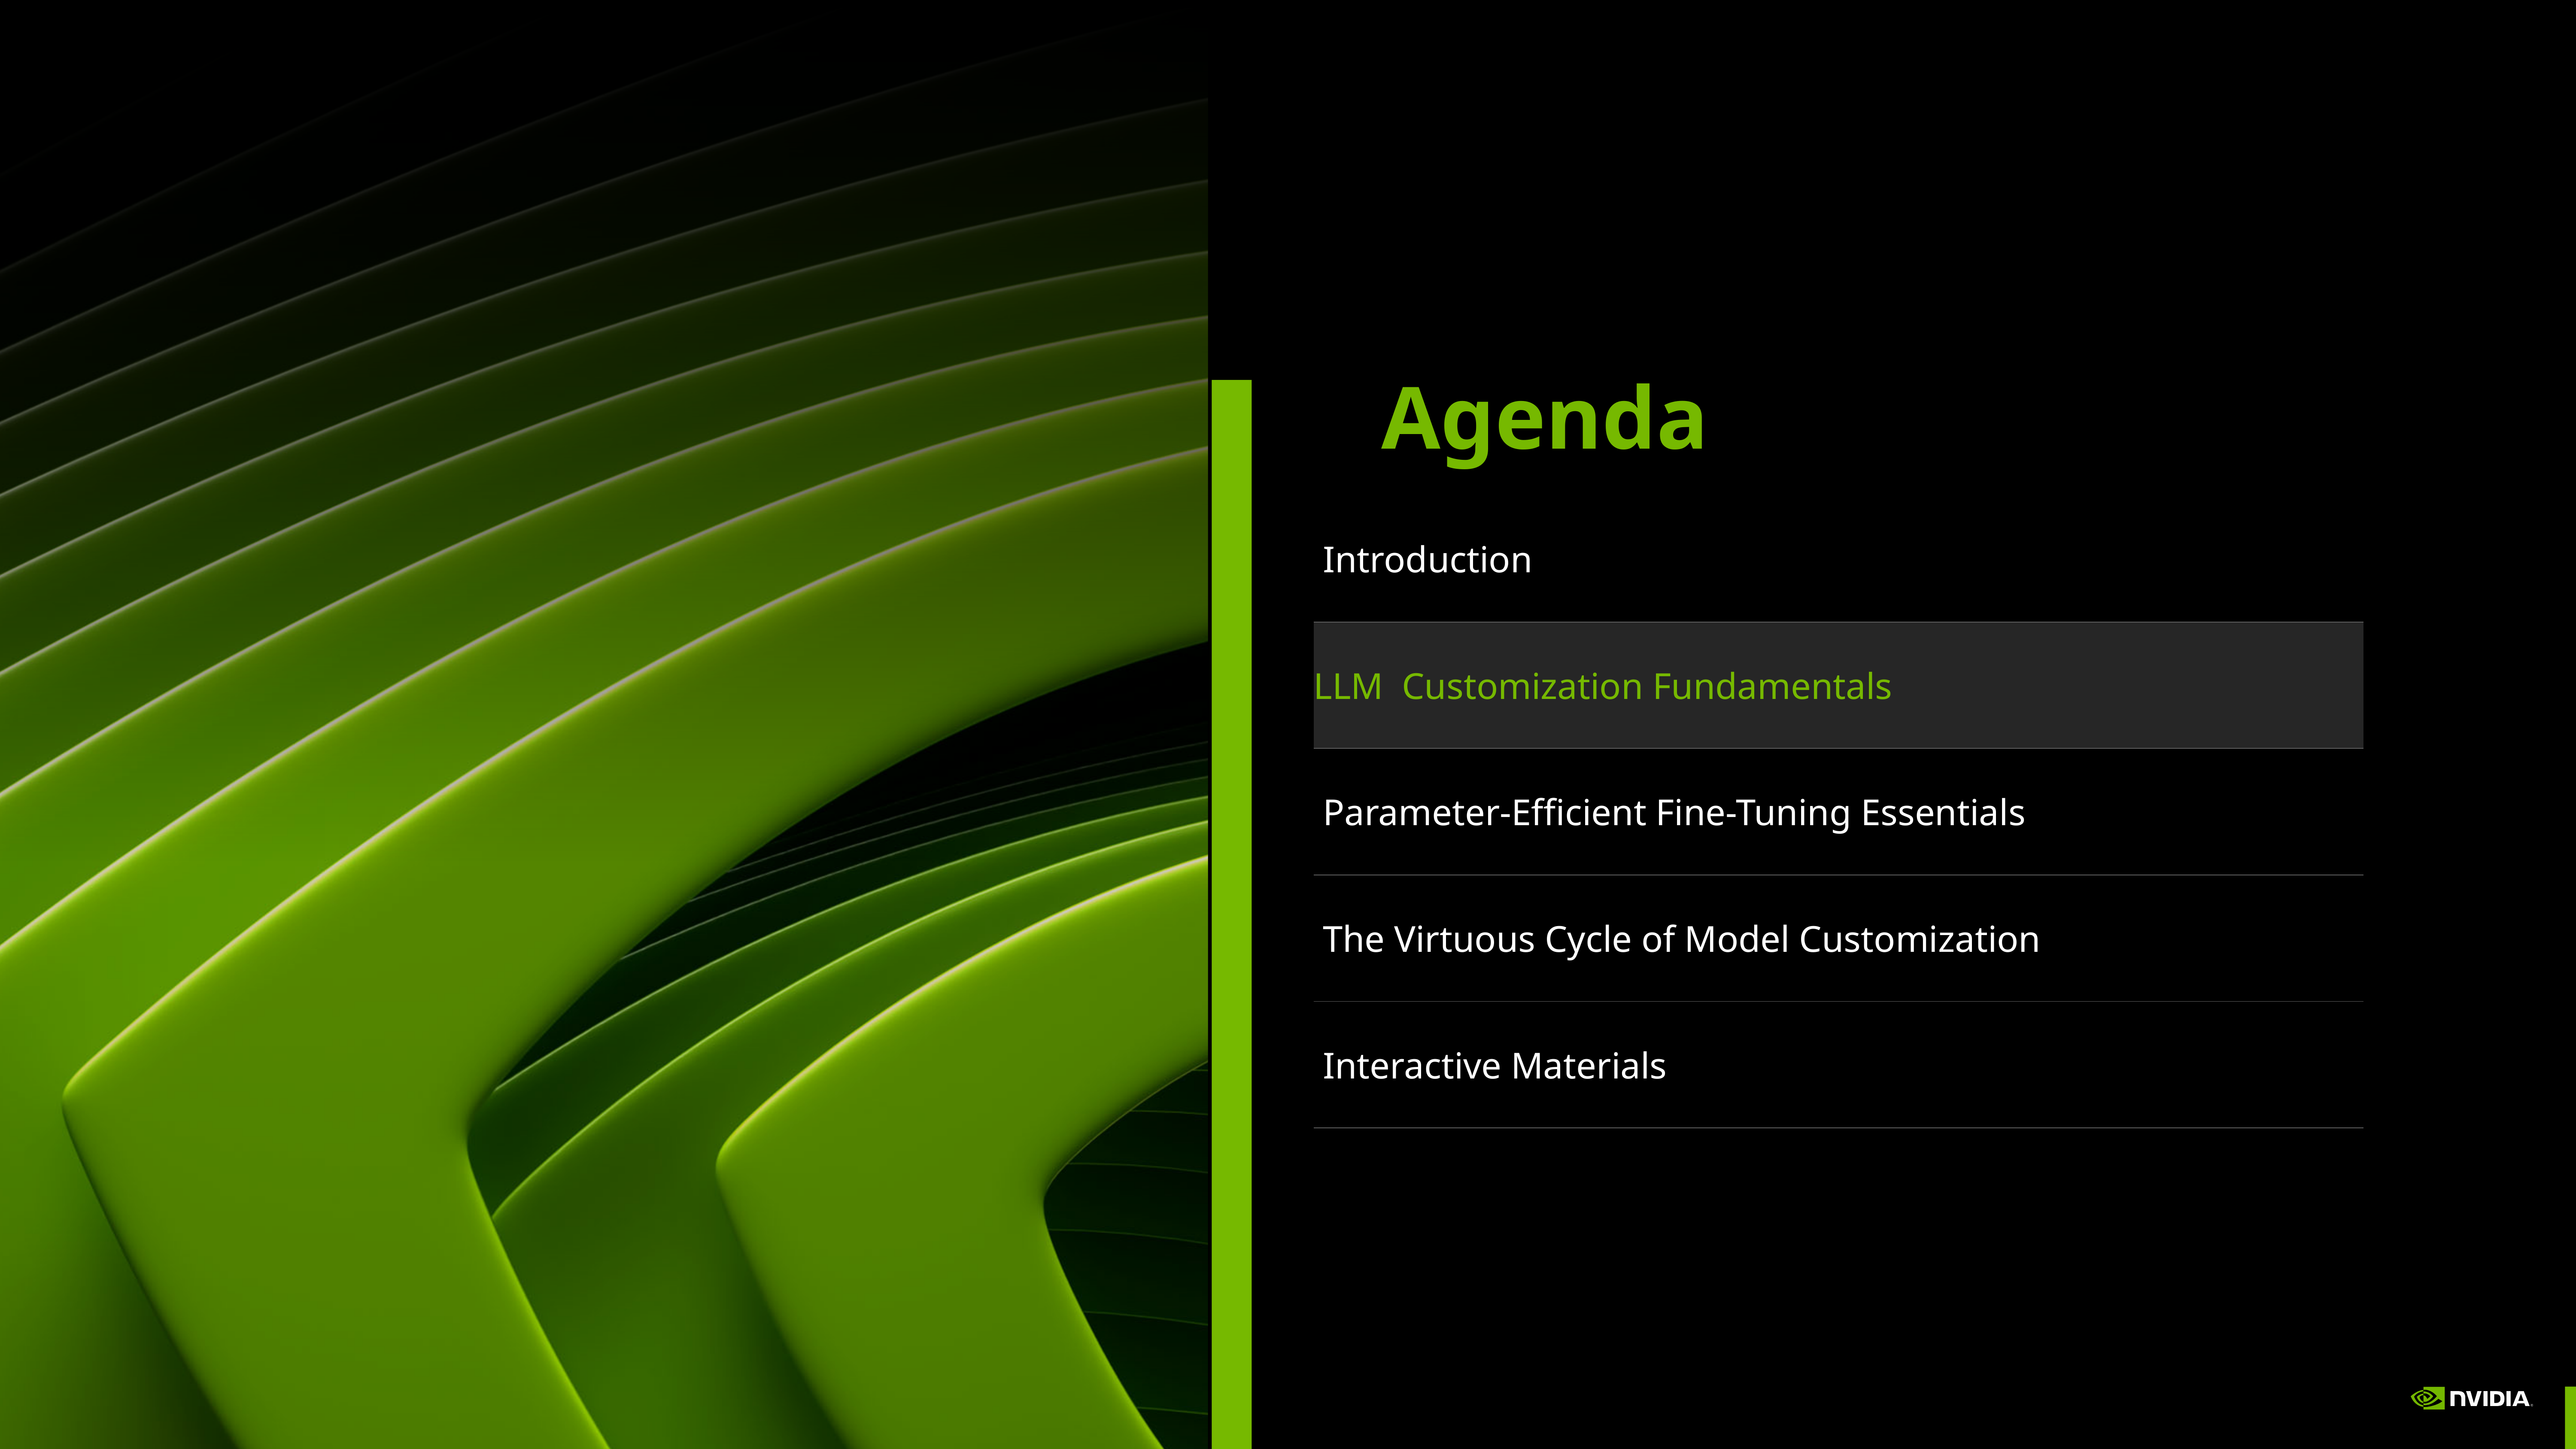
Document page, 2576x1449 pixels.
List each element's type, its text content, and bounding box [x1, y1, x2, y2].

table_header Introduction [1314, 495, 2363, 622]
table_cell LLM Customization Fundamentals [1314, 623, 2363, 748]
text_box Agenda [1375, 360, 2168, 469]
picture [0, 211, 1208, 1449]
table_cell Interactive Materials [1314, 1002, 2363, 1127]
picture [2396, 1372, 2548, 1425]
table_cell The Virtuous Cycle of Model Customization [1314, 875, 2363, 1001]
table_cell Parameter-Efficient Fine-Tuning Essentials [1314, 749, 2363, 875]
